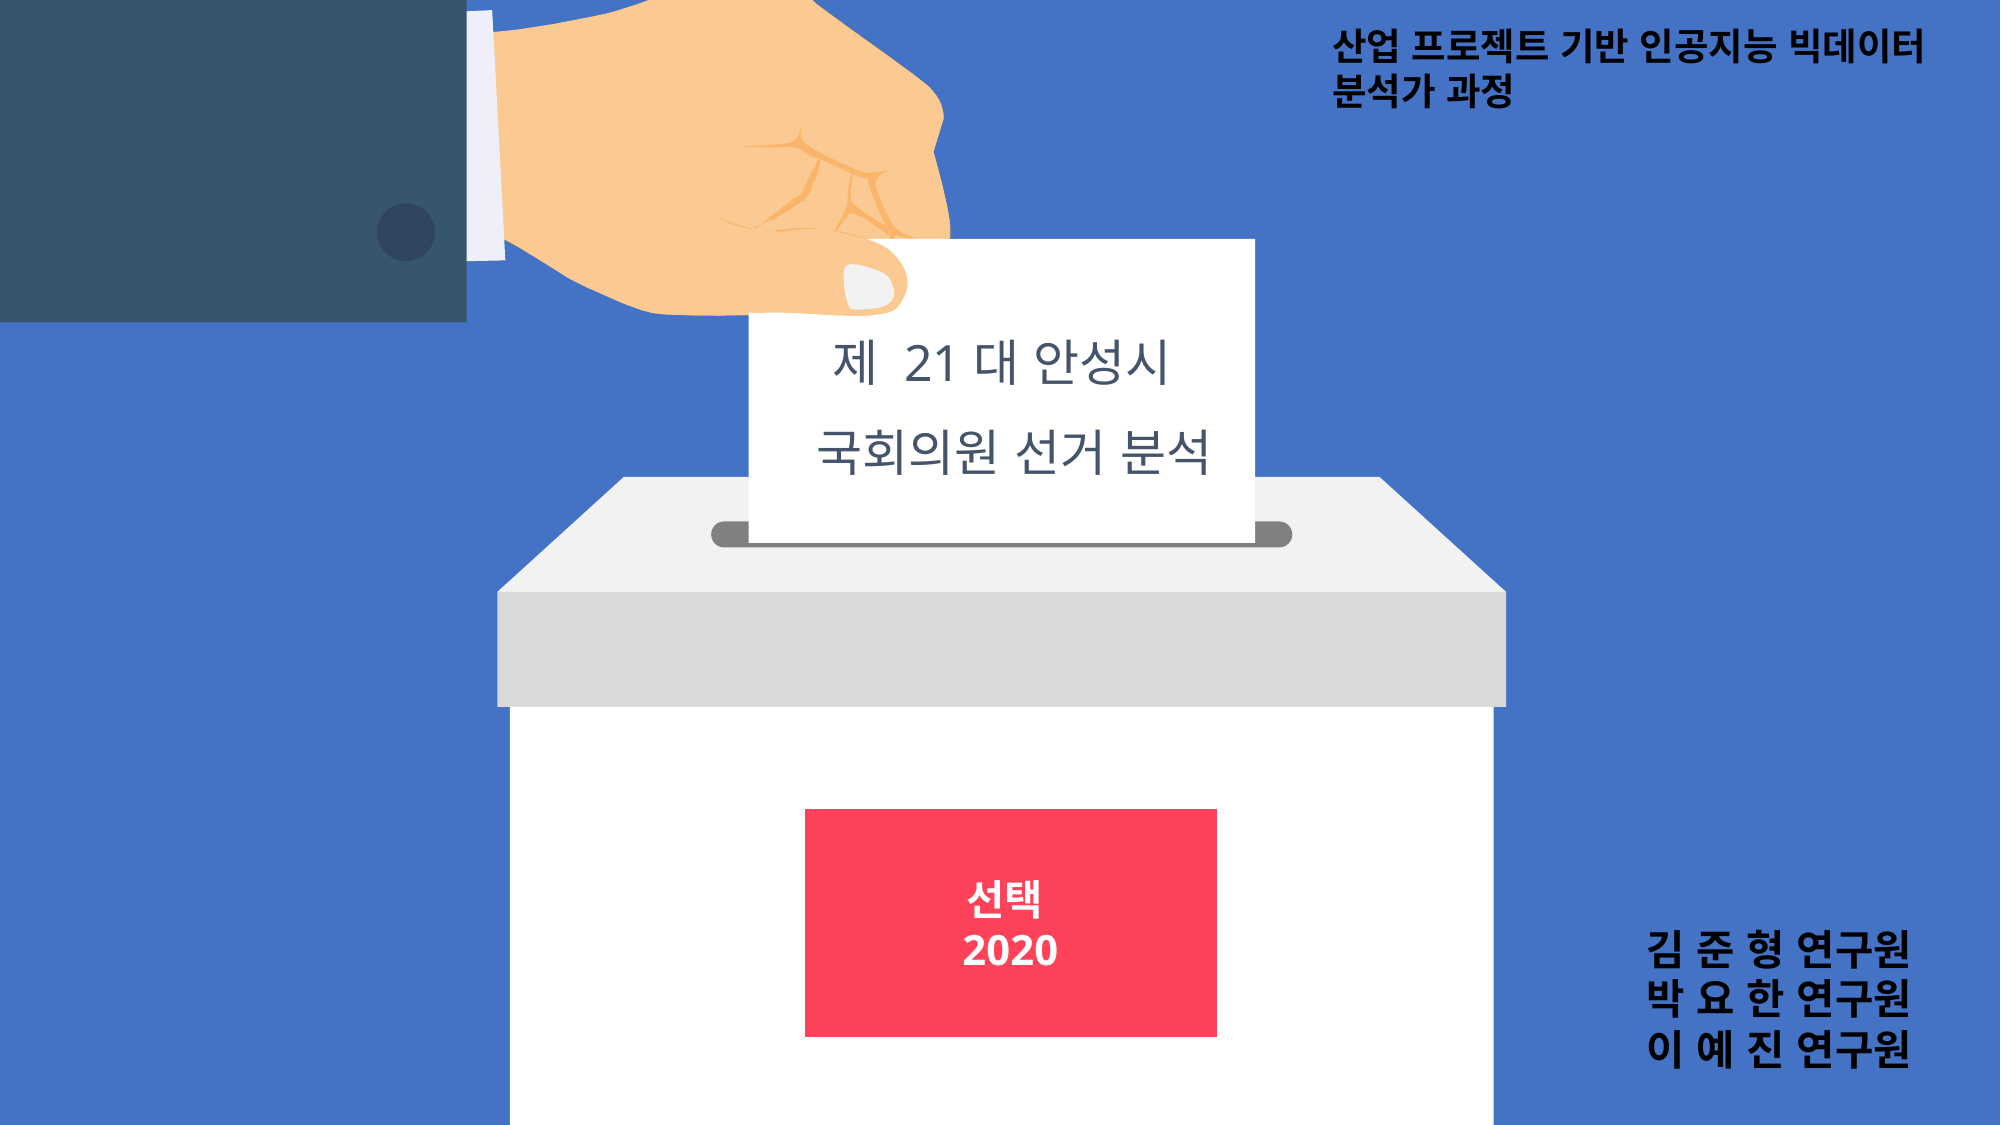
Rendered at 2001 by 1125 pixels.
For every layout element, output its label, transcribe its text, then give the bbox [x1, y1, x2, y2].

text_box 김 준 형 연구원 박 요 한 연구원 이 예 진 연구원 [1631, 916, 1971, 1081]
text_box [710, 520, 1294, 549]
text_box 산업 프로젝트 기반 인공지능 빅데이터 분석가 과정 [1317, 15, 2000, 166]
text_box 선택 2020 [816, 821, 1205, 1026]
text_box 제 21대 안성시 국회의원 선거 분석 [748, 238, 1256, 544]
text_box [688, 475, 1509, 593]
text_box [738, 194, 885, 360]
text_box [509, 706, 1495, 1125]
text_box [496, 591, 1507, 708]
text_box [262, 0, 688, 637]
